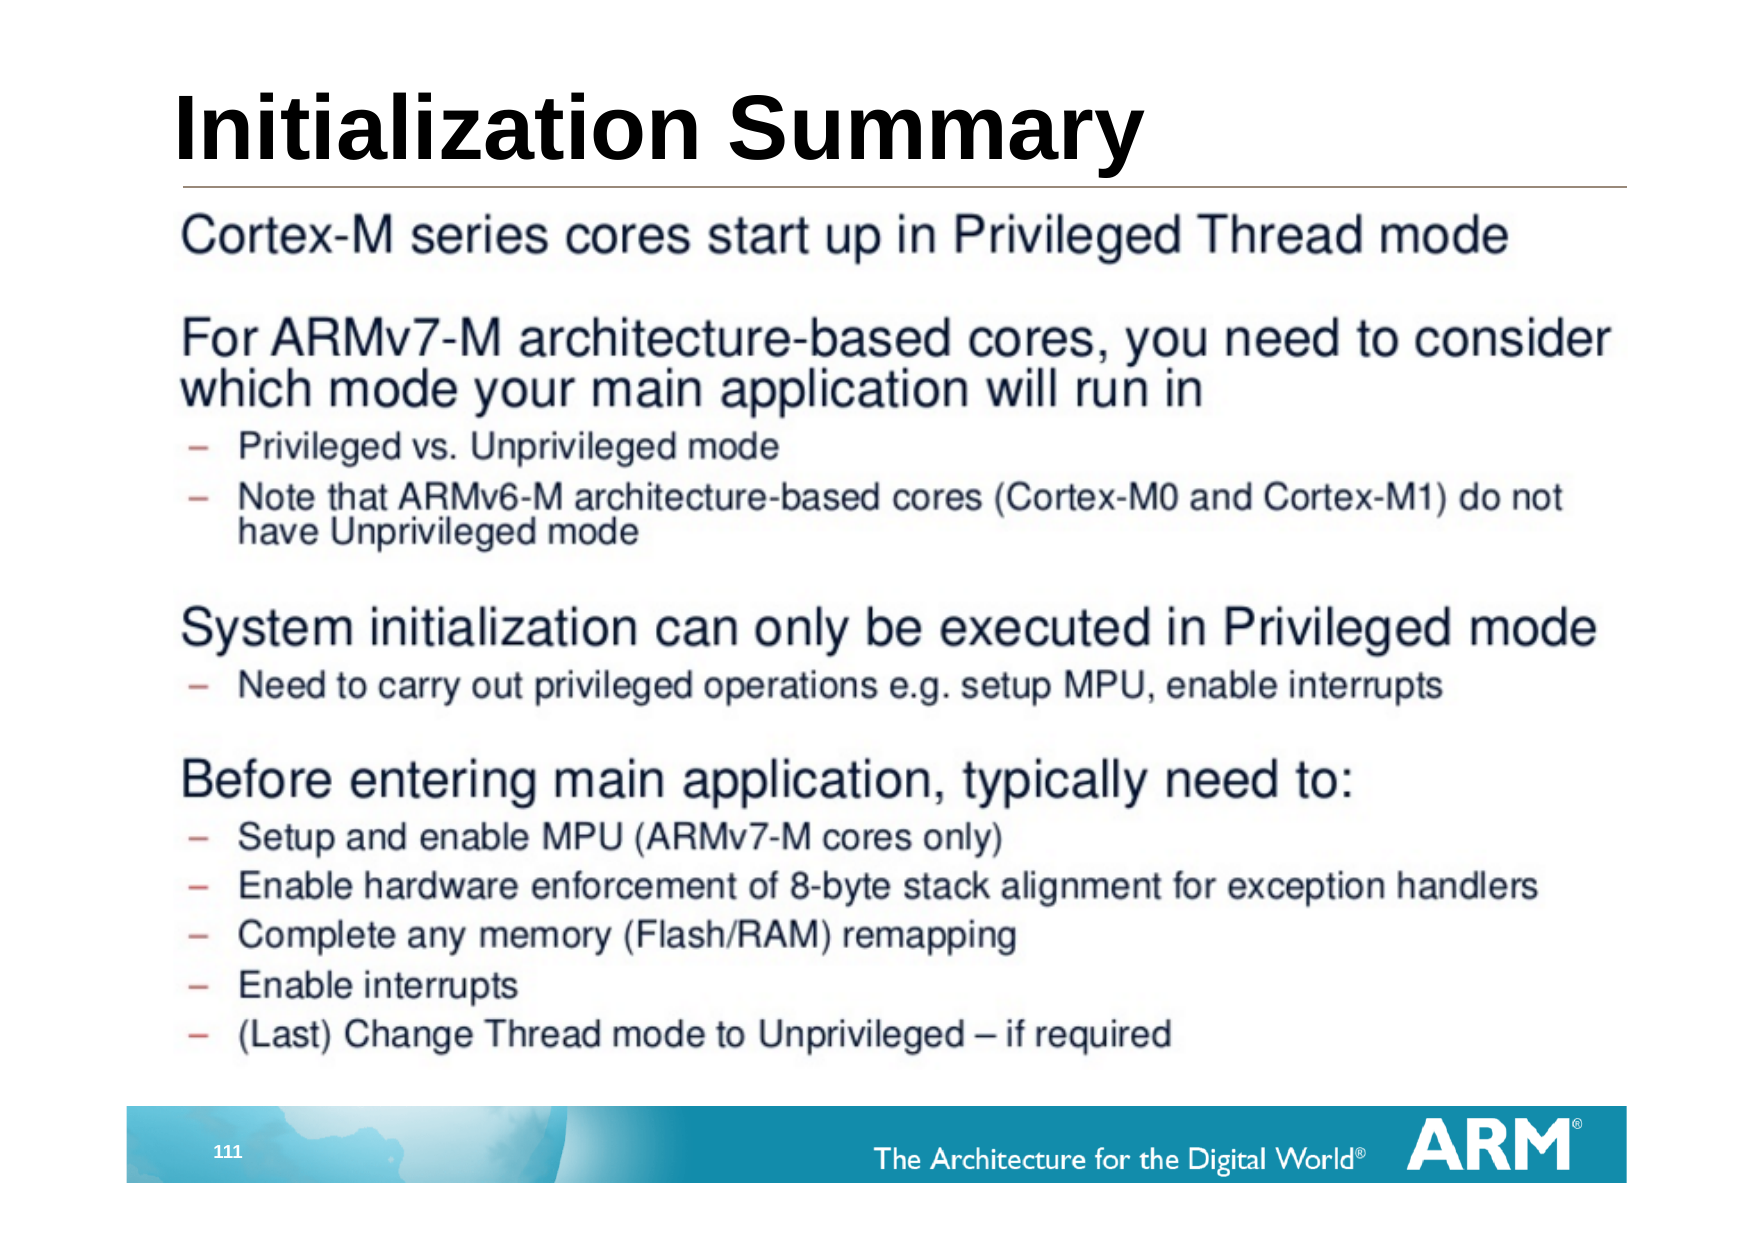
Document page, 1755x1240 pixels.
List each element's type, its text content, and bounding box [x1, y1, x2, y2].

title Initialization Summary [173, 80, 1581, 172]
picture [126, 1106, 1627, 1183]
slide_number 111 [198, 1139, 287, 1187]
picture [173, 200, 1628, 1070]
